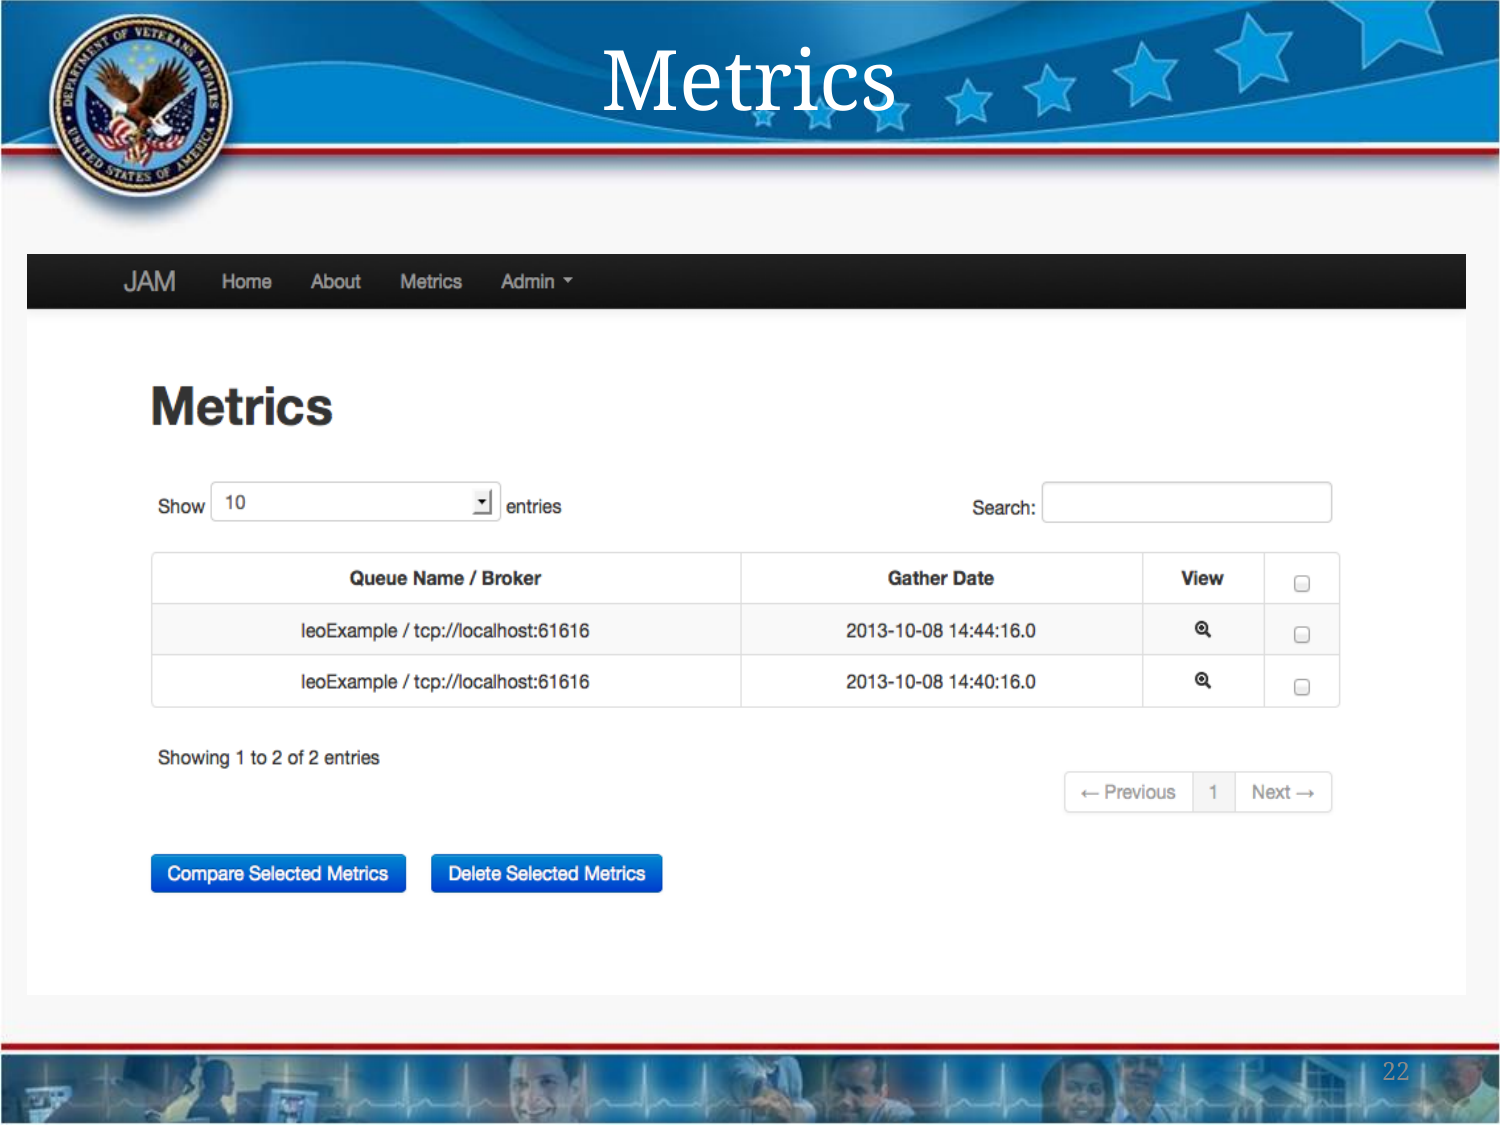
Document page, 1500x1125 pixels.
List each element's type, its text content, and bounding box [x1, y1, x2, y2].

picture [0, 0, 1500, 1125]
slide_number 22 [1074, 1042, 1425, 1103]
title Metrics [74, 24, 1426, 130]
